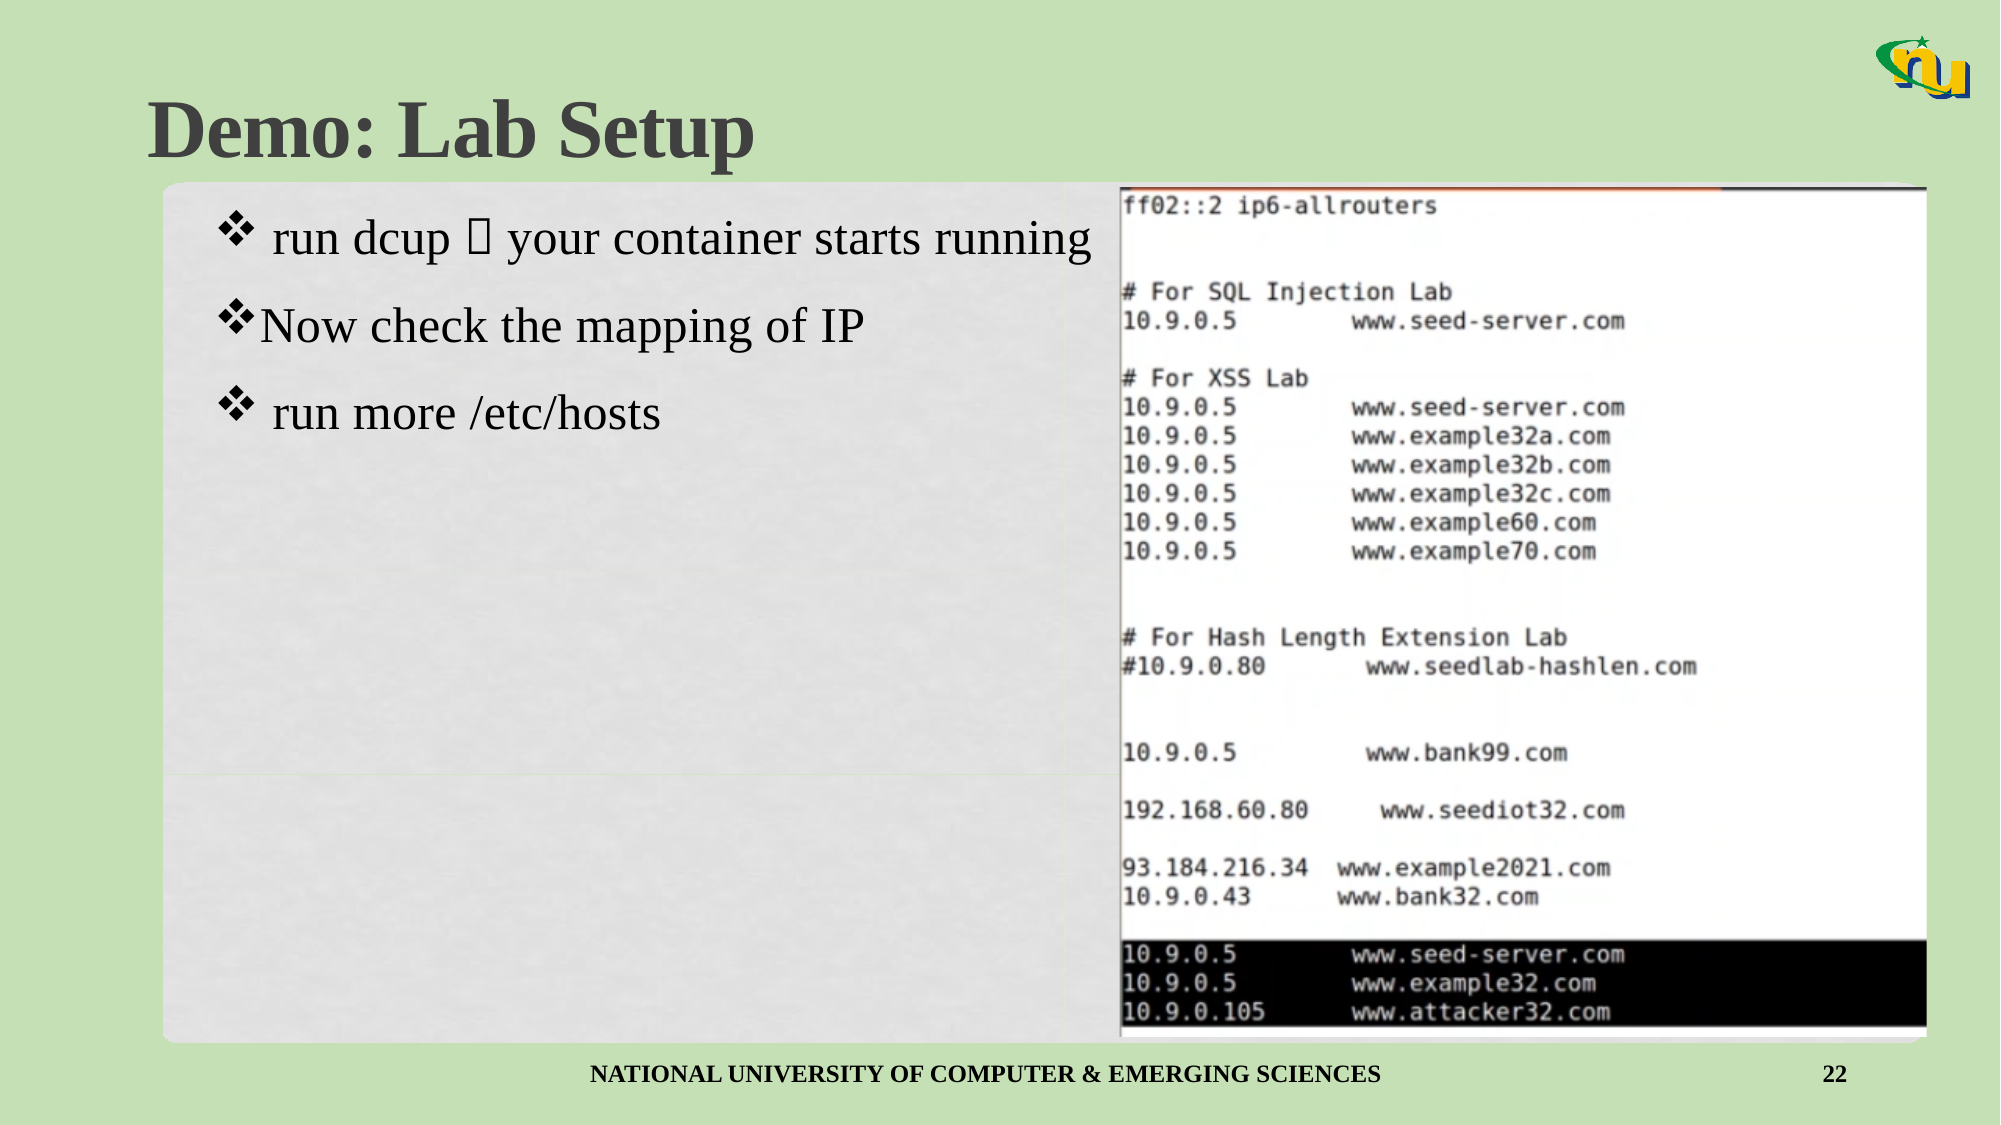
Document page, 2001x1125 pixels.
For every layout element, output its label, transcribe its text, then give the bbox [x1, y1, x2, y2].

picture [1866, 24, 1987, 108]
picture [1119, 187, 1927, 1037]
text_box run dcup  your container starts running Now check the mapping of IP run more /etc/hosts [212, 190, 1119, 528]
text_box [162, 181, 1923, 1043]
text_box Demo: Lab Setup [132, 0, 1595, 182]
slide_number 22 [1413, 1042, 1863, 1103]
footer NATIONAL UNIVERSITY OF COMPUTER & EMERGING SCIENCES [559, 1042, 1413, 1103]
